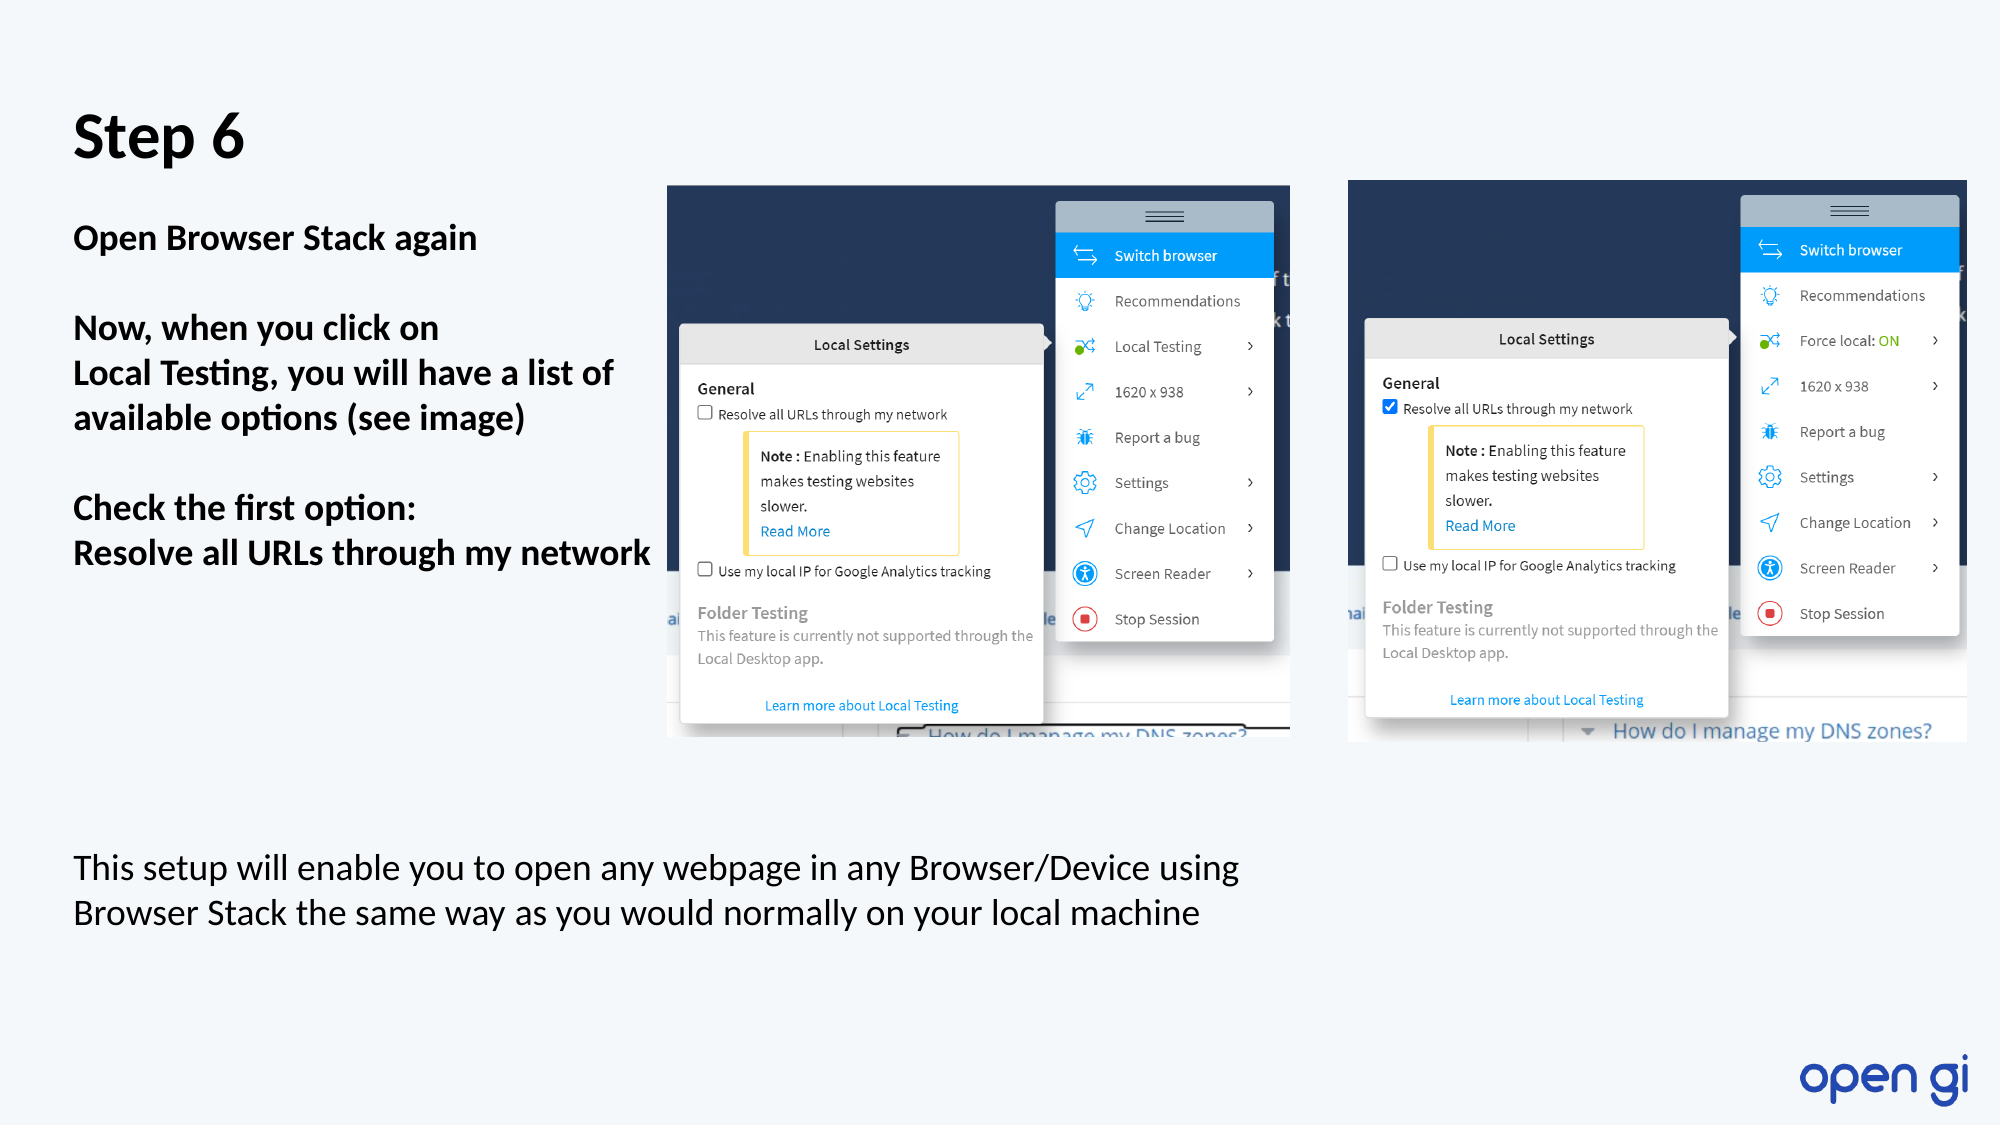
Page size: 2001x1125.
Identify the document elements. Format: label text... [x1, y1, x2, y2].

picture [1800, 1054, 1968, 1107]
text_box Step 6 [58, 83, 864, 179]
picture [667, 180, 1967, 743]
text_box Open Browser Stack again Now, when you click on Local Testing, you will have a list of available options (see image) Check the first option: Resolve all URLs through my network This setup will enable you to open any webpage in any Browser/Device using Browser Stack the same way as you would normally on your local machine [58, 205, 1257, 941]
